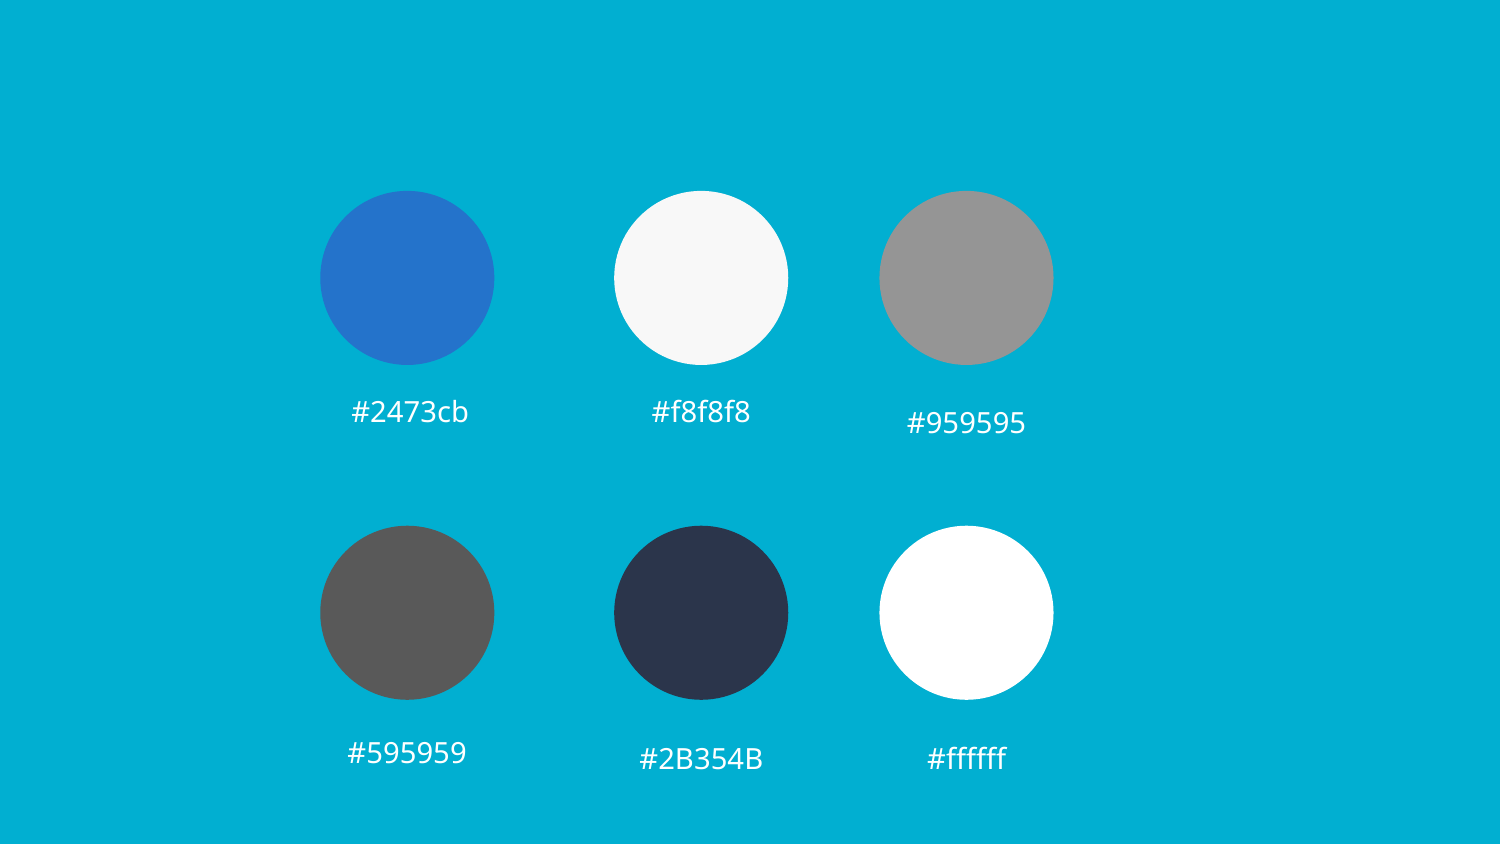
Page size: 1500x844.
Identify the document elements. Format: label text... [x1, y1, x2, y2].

text_box [879, 525, 1054, 700]
text_box #2473cb [326, 378, 495, 444]
text_box [320, 190, 495, 365]
text_box #959595 [882, 388, 1051, 454]
text_box [320, 525, 495, 700]
text_box [879, 190, 1054, 365]
text_box #ffffff [882, 725, 1051, 791]
text_box #595959 [323, 719, 492, 785]
text_box #2B354B [617, 725, 786, 791]
text_box [614, 190, 789, 365]
text_box [614, 525, 789, 700]
text_box #f8f8f8 [617, 378, 786, 444]
